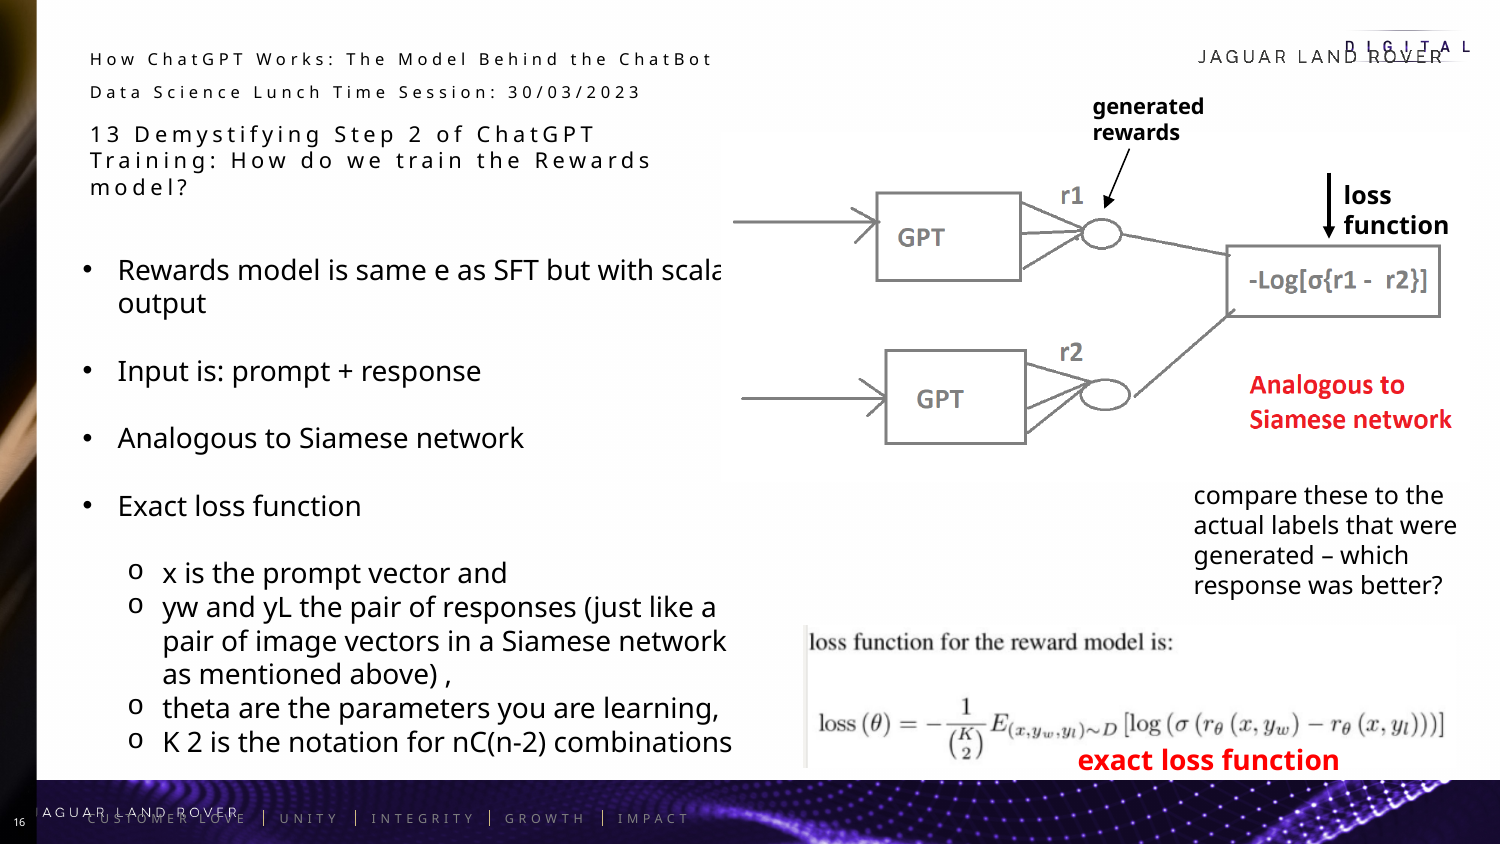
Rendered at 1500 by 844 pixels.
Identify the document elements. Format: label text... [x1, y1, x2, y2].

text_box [1104, 148, 1130, 209]
text_box exact loss function [1062, 735, 1500, 784]
list 13 Demystifying Step 2 of ChatGPT Training: How do we train the Rewards model? [75, 113, 722, 152]
list How ChatGPT Works: The Model Behind the ChatBot Data Science Lunch Time Session: 30/03/2023 [75, 41, 985, 71]
text_box loss function [1474, 172, 1480, 248]
text_box compare these to the actual labels that were generated – which response was better? [1179, 472, 1475, 607]
text_box Rewards model is same e as SFT but with scalar output Input is: prompt + response Analogous to Siamese network Exact loss function x is the prompt vector and yw and yL the pair of responses (just like a pair of image vectors in a Siamese network as mentioned above) , theta are the parameters you are learning, K 2 is the notation for nC(n-2) combinations [67, 244, 768, 766]
text_box generated rewards [1077, 85, 1264, 130]
picture [0, 0, 1500, 844]
